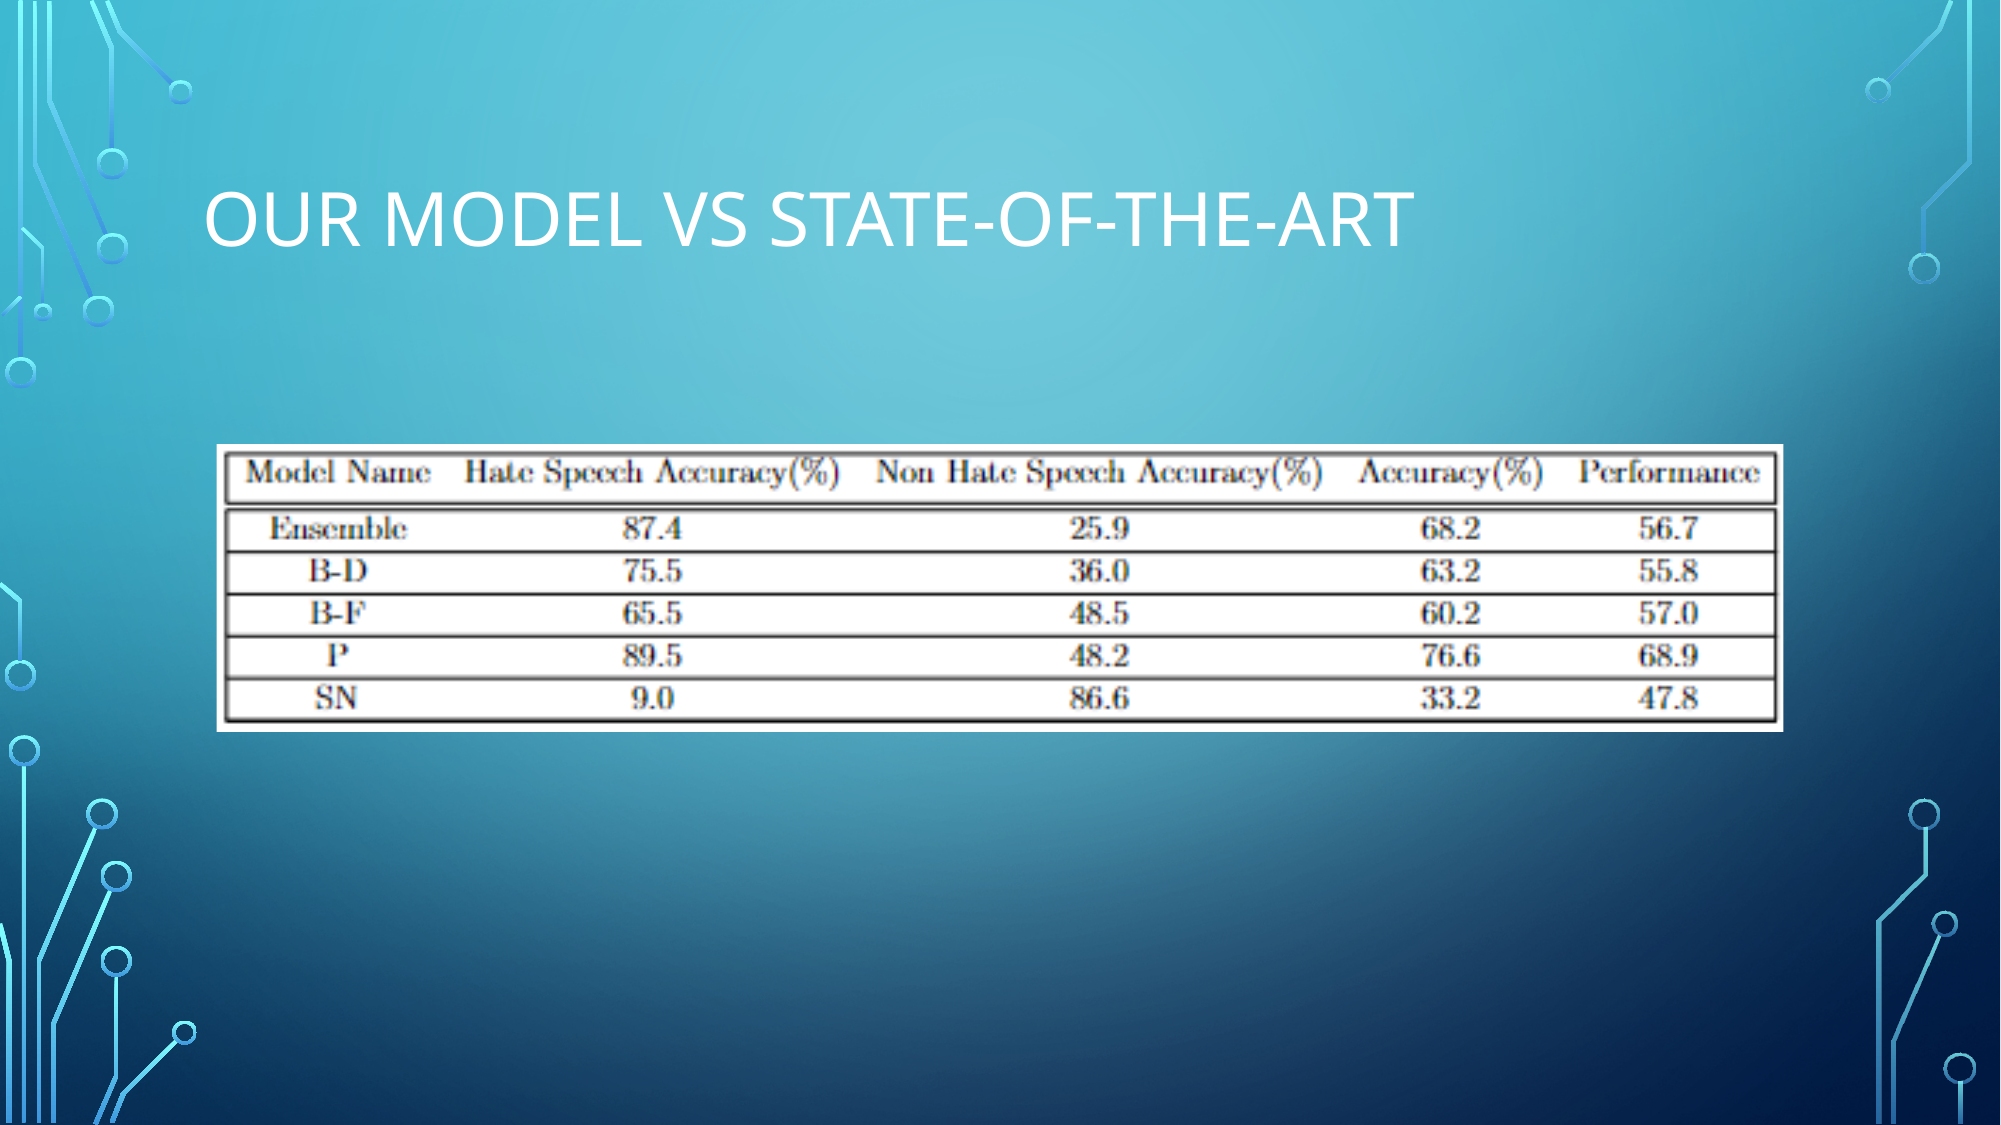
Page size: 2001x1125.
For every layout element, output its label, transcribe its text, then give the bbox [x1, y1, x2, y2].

picture [216, 444, 1784, 732]
title Our Model vs State-of-The-Art [187, 101, 1813, 344]
